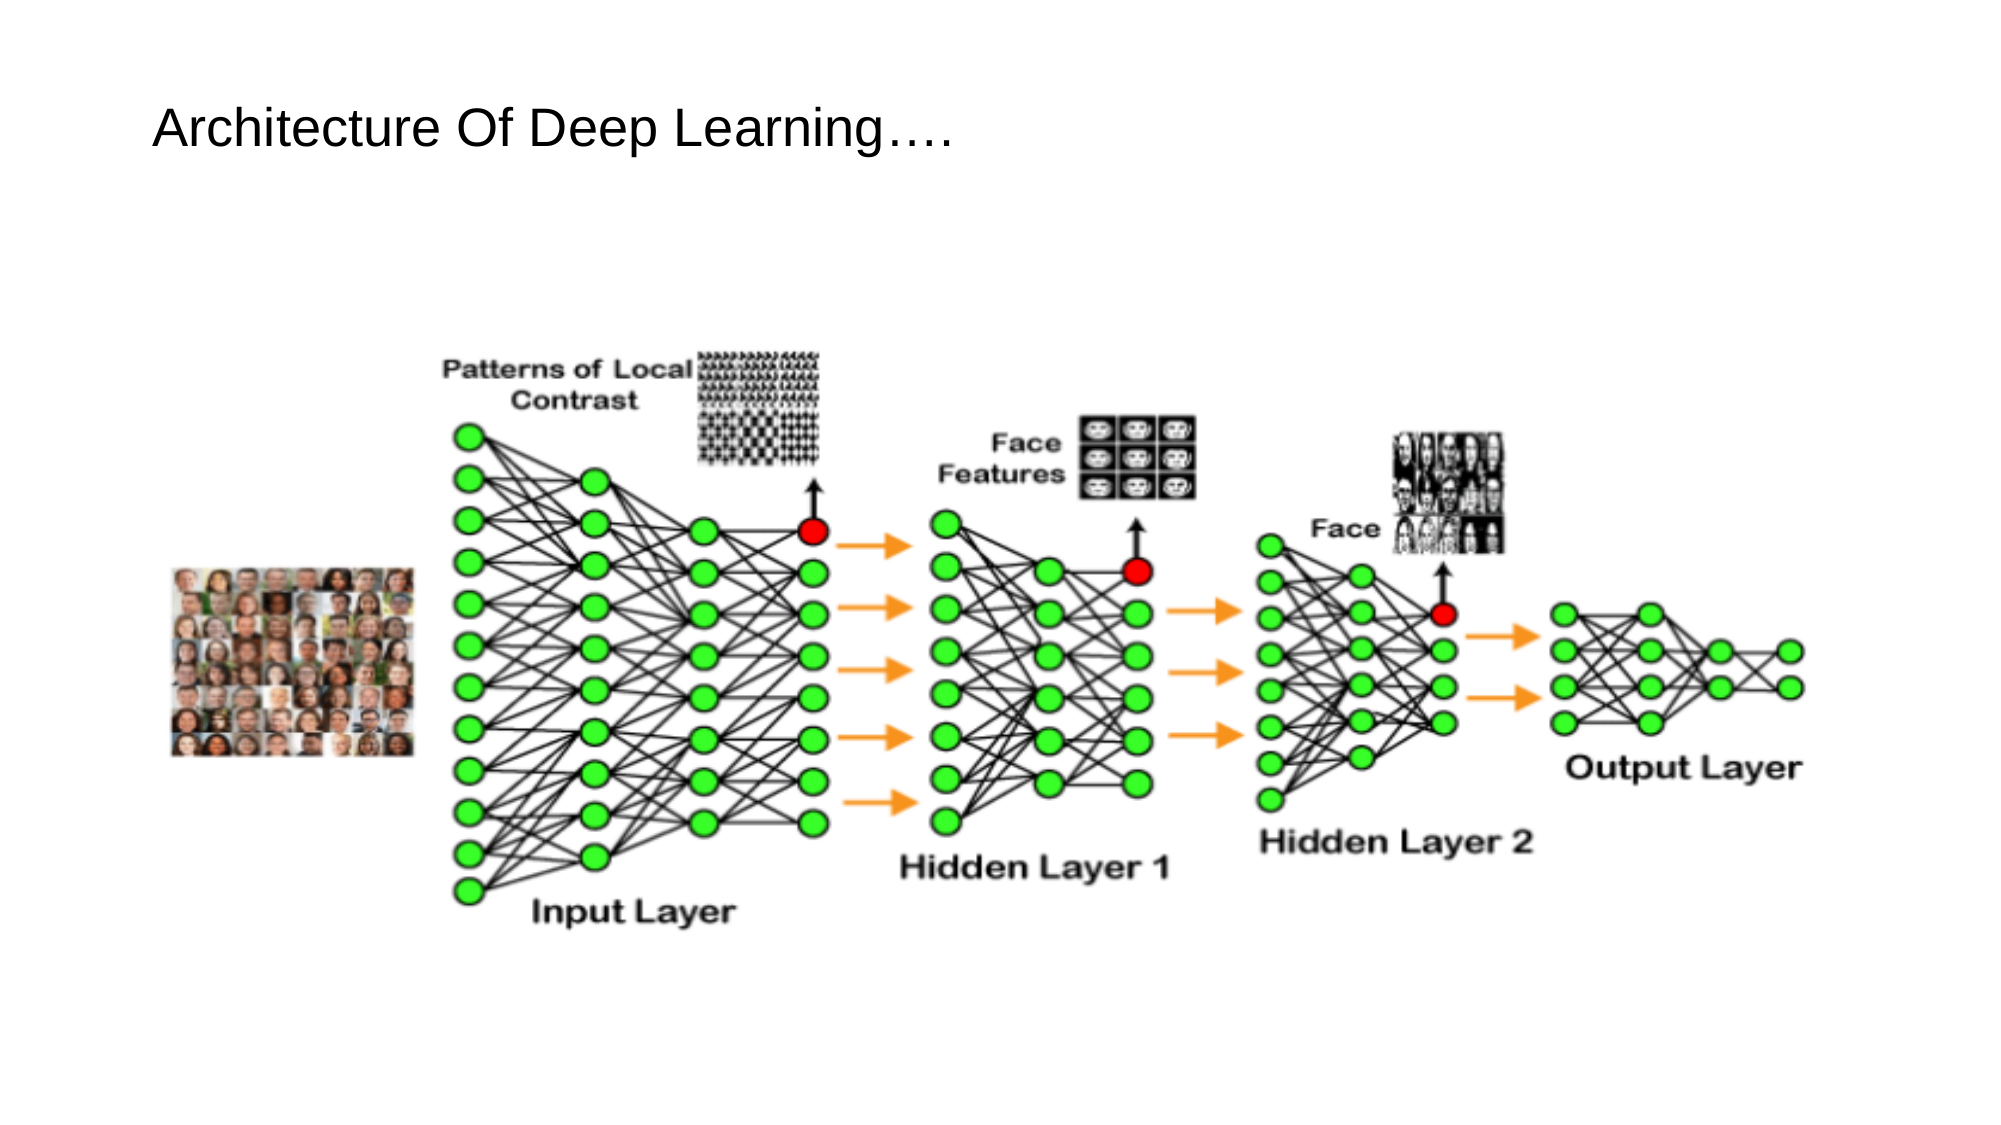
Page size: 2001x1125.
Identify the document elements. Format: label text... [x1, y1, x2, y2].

picture [137, 307, 1849, 978]
title Architecture Of Deep Learning…. [137, 59, 1863, 278]
